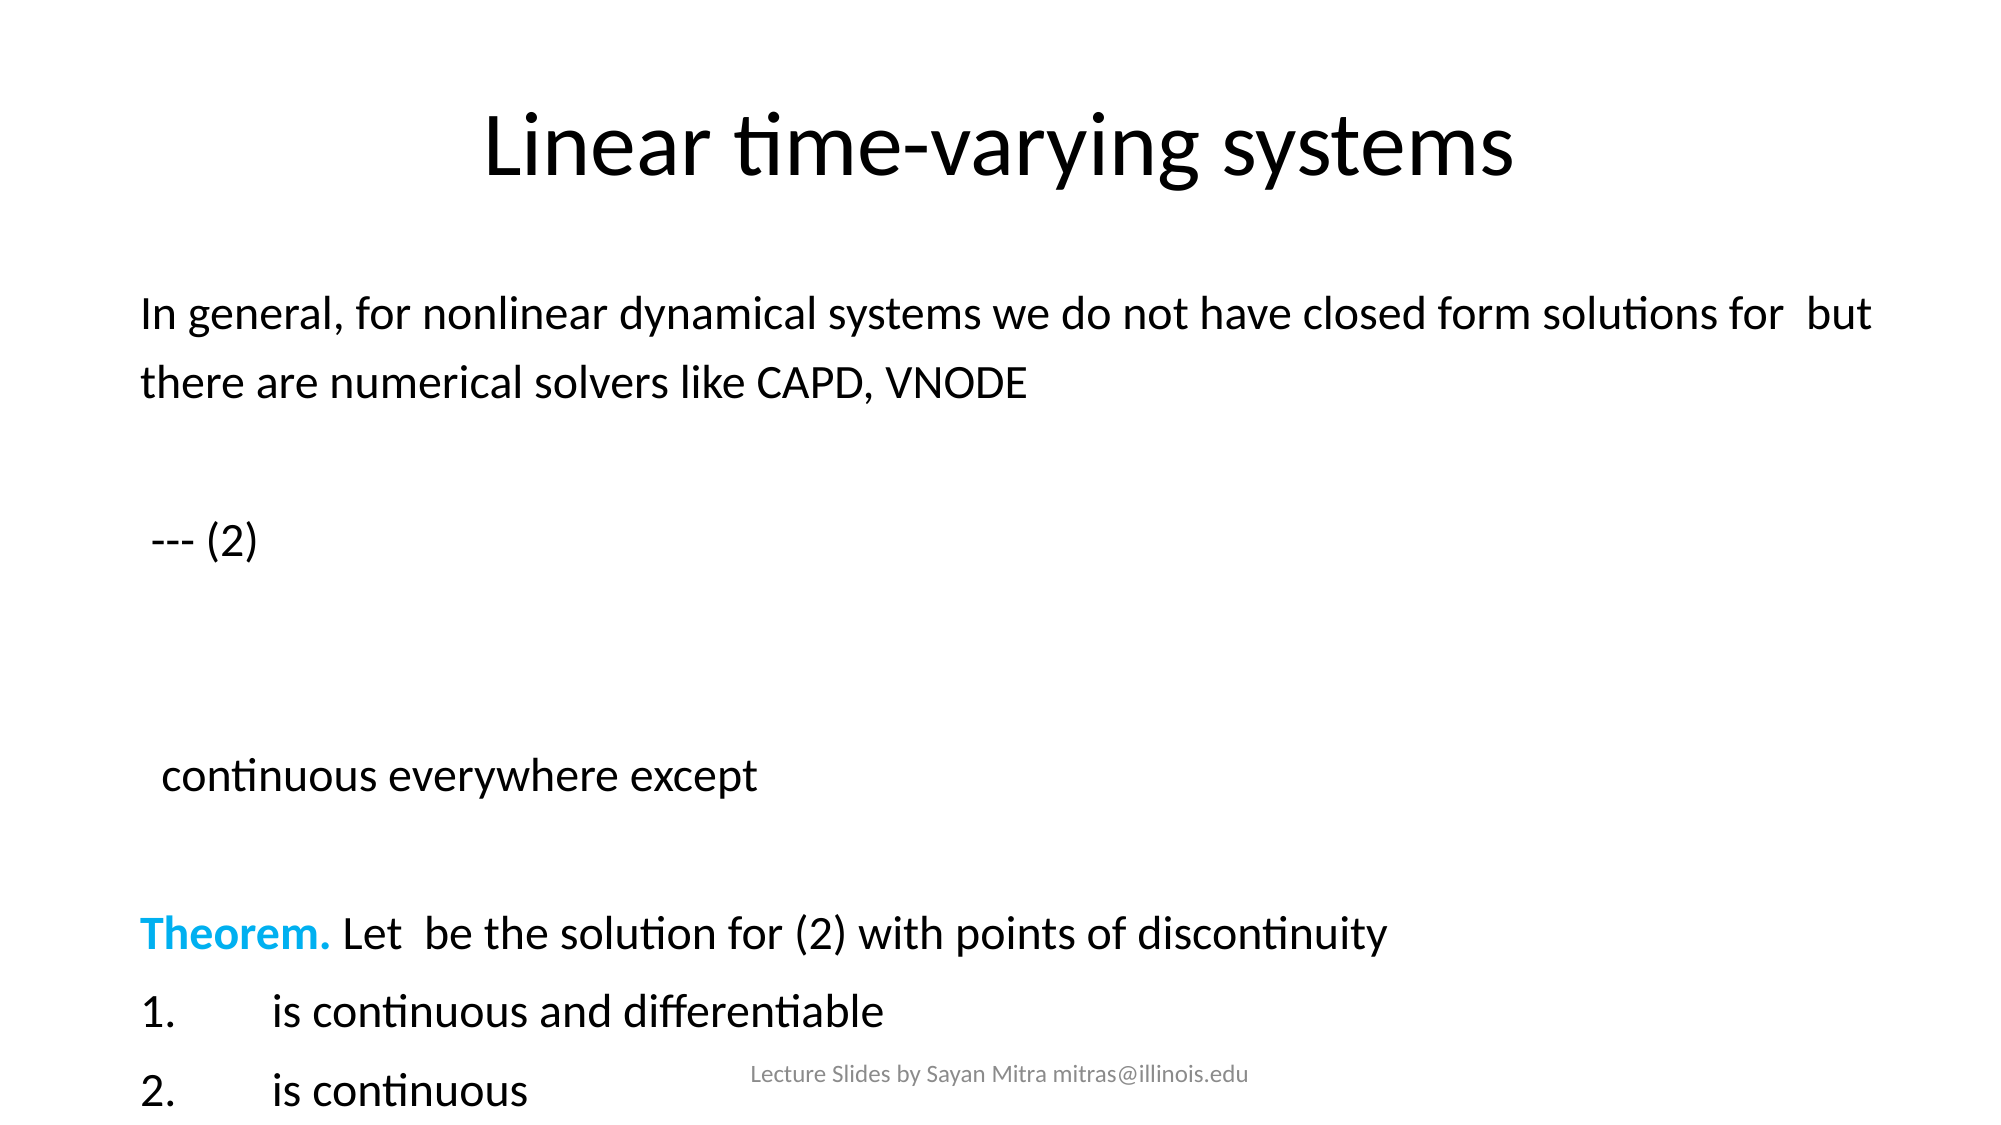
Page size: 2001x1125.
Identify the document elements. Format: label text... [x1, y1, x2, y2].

title Linear time-varying systems [99, 45, 1900, 233]
footer Lecture Slides by Sayan Mitra mitras@illinois.edu [683, 1042, 1317, 1103]
